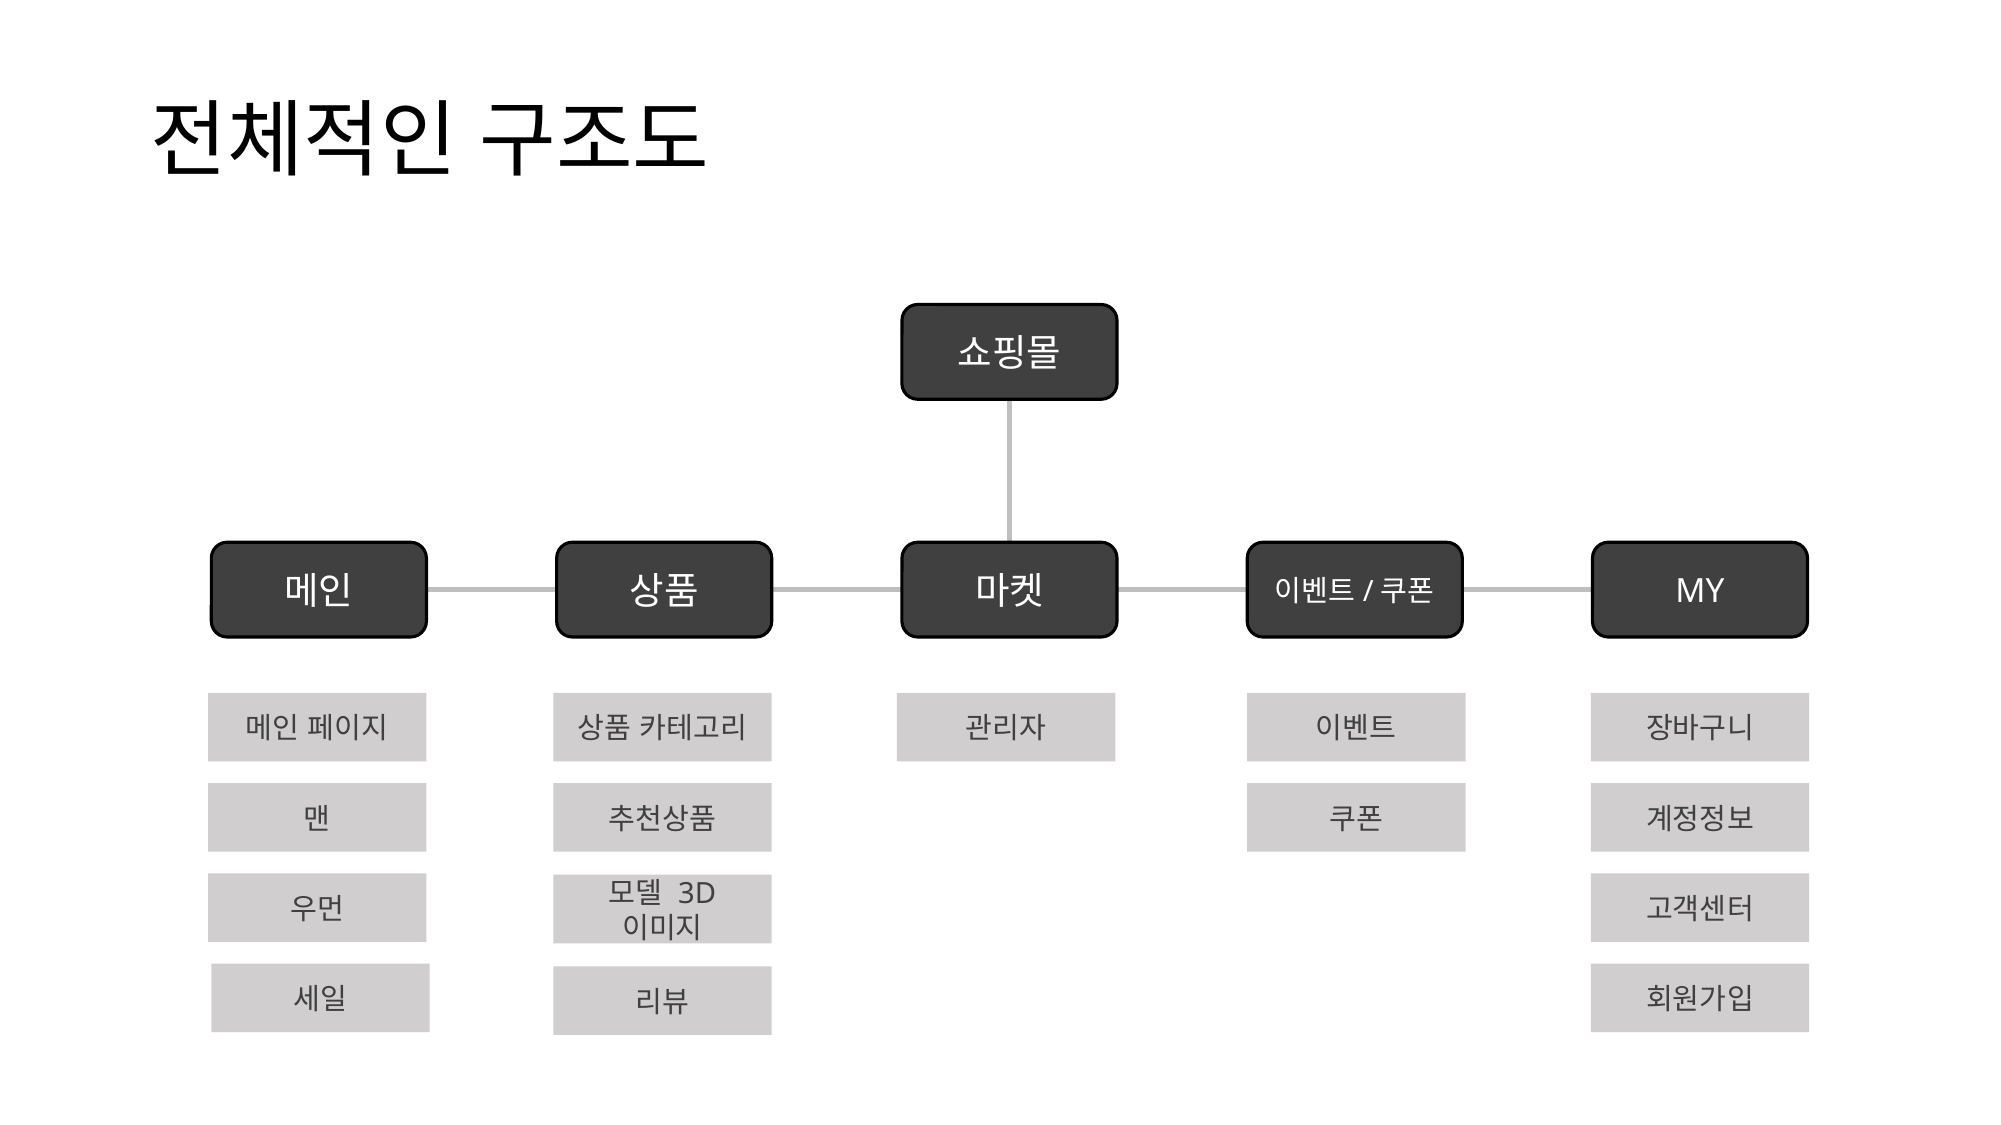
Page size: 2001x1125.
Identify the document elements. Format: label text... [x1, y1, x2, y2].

text_box 전체적인 구조도 [136, 78, 971, 194]
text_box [208, 304, 1810, 1036]
